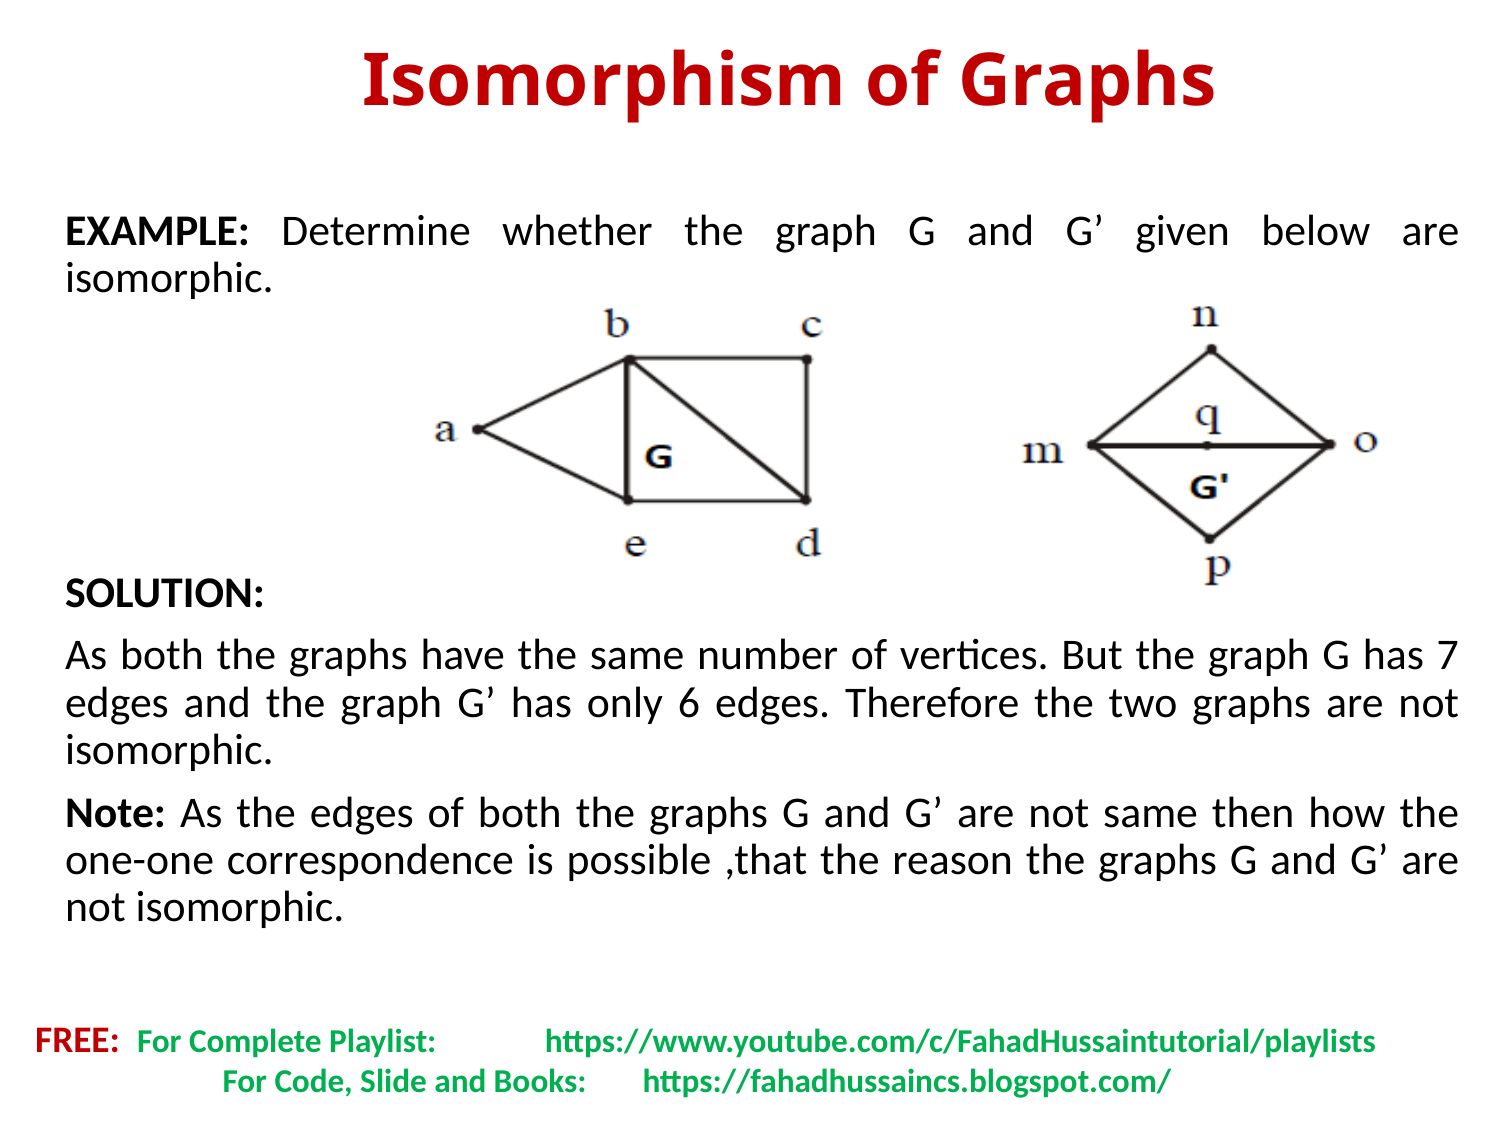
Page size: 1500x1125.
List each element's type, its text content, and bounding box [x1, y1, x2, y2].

picture [387, 262, 1425, 607]
list EXAMPLE: Determine whether the graph G and G’ given below are isomorphic. SOLUTION: As both the graphs have the same number of vertices. But the graph G has 7 edges and the graph G’ has only 6 edges. Therefore the two graphs are not isomorphic. Note: As the edges of both the graphs G and G’ are not same then how the one-one correspondence is possible ,that the reason the graphs G and G’ are not isomorphic. [50, 200, 1475, 1007]
text_box Isomorphism of Graphs [362, 23, 1225, 121]
text_box FREE: For Complete Playlist: https://www.youtube.com/c/FahadHussaintutorial/playlists For Code, Slide and Books: https://fahadhussaincs.blogspot.com/ [20, 1007, 1480, 1107]
